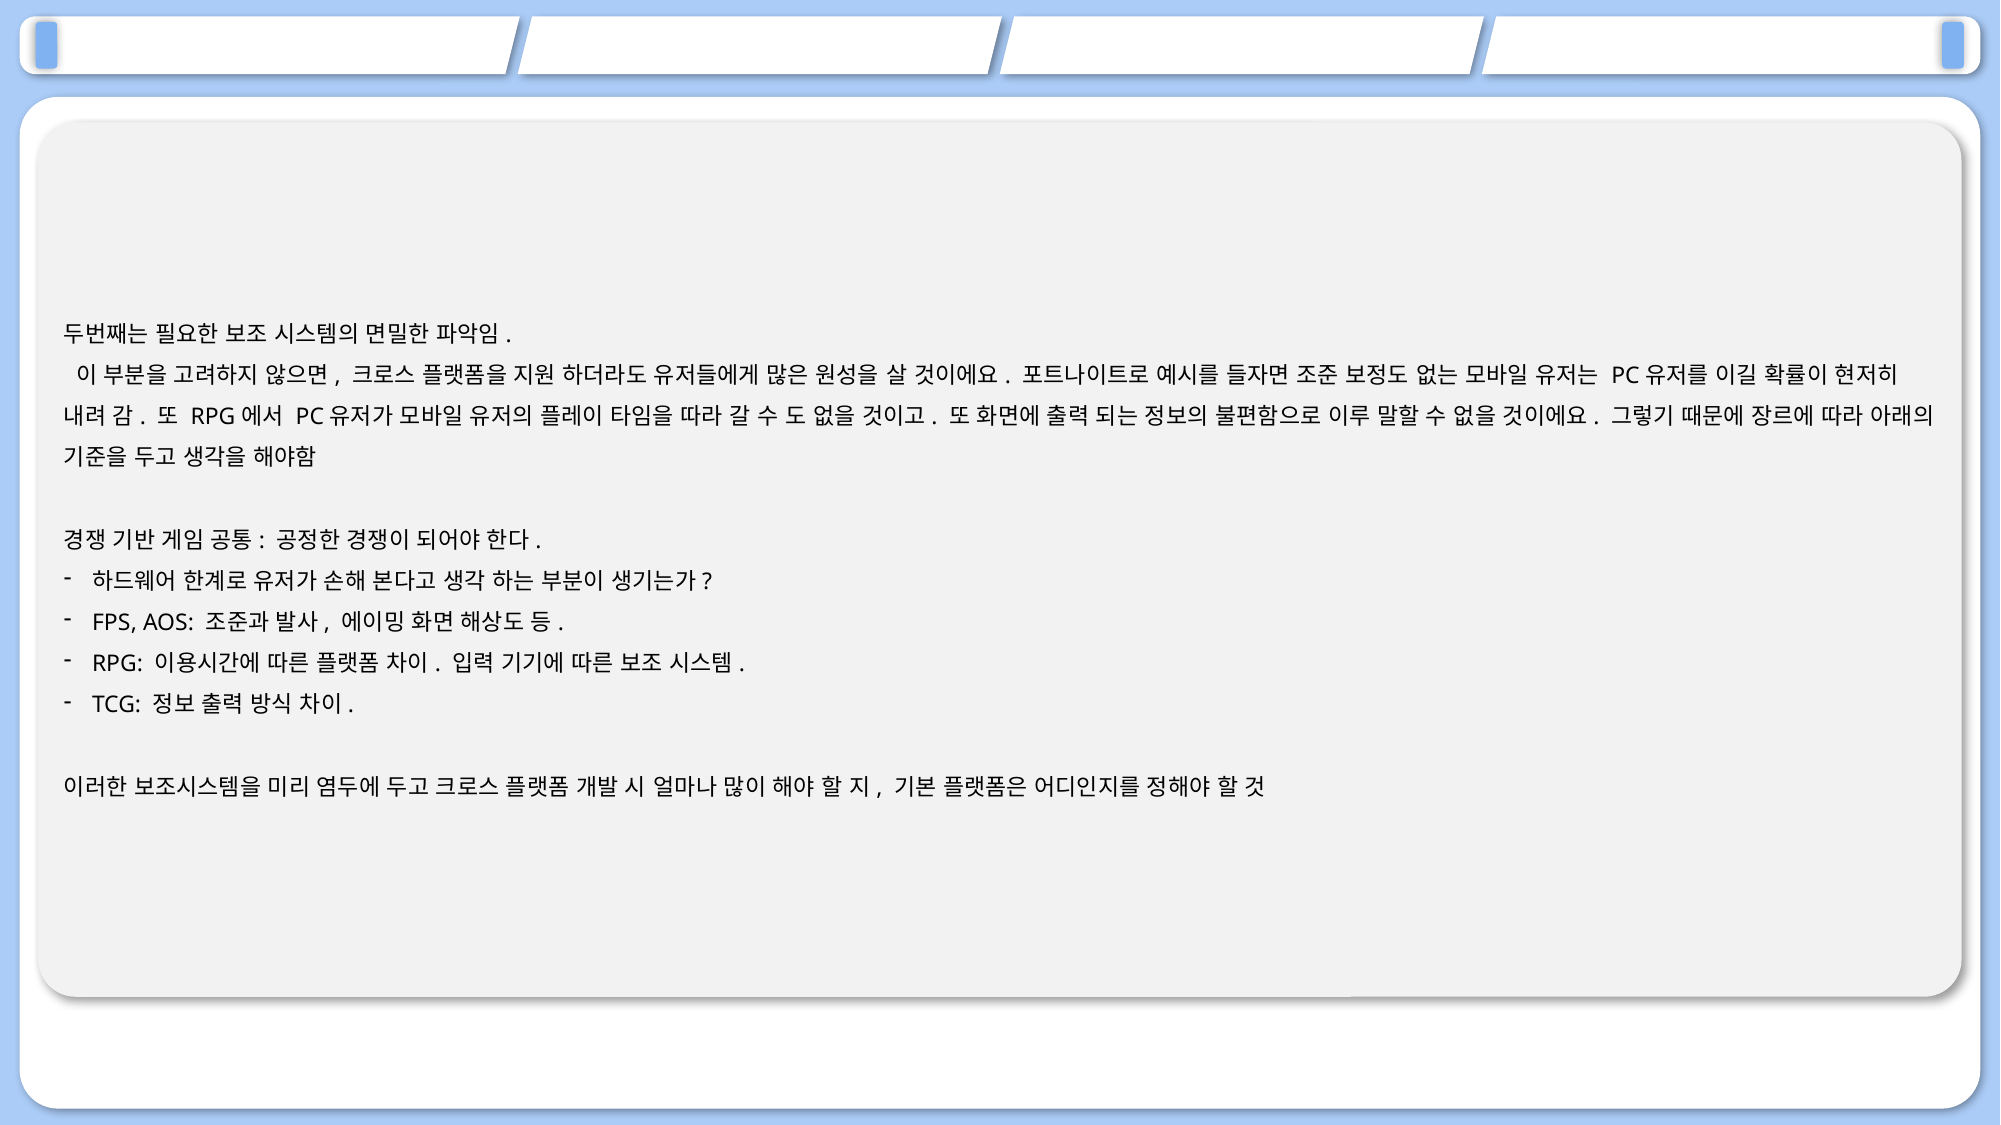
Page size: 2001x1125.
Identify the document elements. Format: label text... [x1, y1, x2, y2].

text_box 두번째는 필요한 보조 시스템의 면밀한 파악임. 이 부분을 고려하지 않으면, 크로스 플랫폼을 지원 하더라도 유저들에게 많은 원성을 살 것이에요. 포트나이트로 예시를 들자면 조준 보정도 없는 모바일 유저는 PC유저를 이길 확률이 현저히 내려 감. 또 RPG에서 PC유저가 모바일 유저의 플레이 타임을 따라 갈 수 도 없을 것이고. 또 화면에 출력 되는 정보의 불편함으로 이루 말할 수 없을 것이에요. 그렇기 때문에 장르에 따라 아래의 기준을 두고 생각을 해야함 경쟁 기반 게임 공통: 공정한 경쟁이 되어야 한다. 하드웨어 한계로 유저가 손해 본다고 생각 하는 부분이 생기는가? FPS, AOS: 조준과 발사, 에이밍 화면 해상도 등. RPG: 이용시간에 따른 플랫폼 차이. 입력 기기에 따른 보조 시스템. TCG: 정보 출력 방식 차이. 이러한 보조시스템을 미리 염두에 두고 크로스 플랫폼 개발 시 얼마나 많이 해야 할 지, 기본 플랫폼은 어디인지를 정해야 할 것 [37, 121, 1963, 998]
